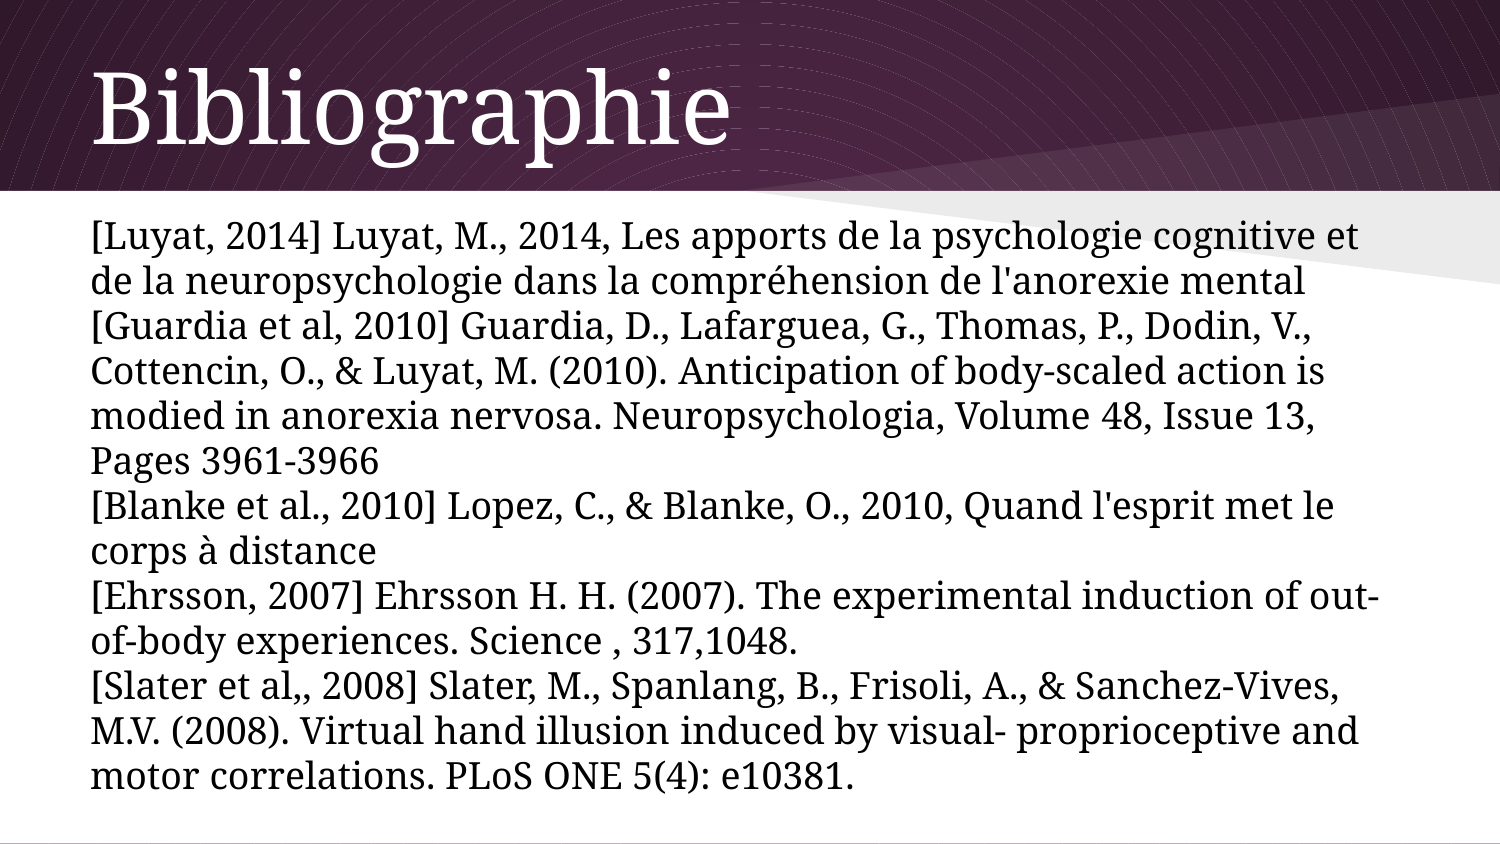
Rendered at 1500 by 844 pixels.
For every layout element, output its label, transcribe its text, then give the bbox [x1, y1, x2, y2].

list [Luyat, 2014] Luyat, M., 2014, Les apports de la psychologie cognitive et de la neuropsychologie dans la compréhension de l'anorexie mental [Guardia et al, 2010] Guardia, D., Lafarguea, G., Thomas, P., Dodin, V., Cottencin, O., & Luyat, M. (2010). Anticipation of body-scaled action is modied in anorexia nervosa. Neuropsychologia, Volume 48, Issue 13, Pages 3961-3966 [Blanke et al., 2010] Lopez, C., & Blanke, O., 2010, Quand l'esprit met le corps à distance [Ehrsson, 2007] Ehrsson H. H. (2007). The experimental induction of out-of-body experiences. Science , 317,1048. [Slater et al,, 2008] Slater, M., Spanlang, B., Frisoli, A., & Sanchez-Vives, M.V. (2008). Virtual hand illusion induced by visual- proprioceptive and motor correlations. PLoS ONE 5(4): e10381. [75, 196, 1425, 808]
title Bibliographie [75, 33, 1425, 175]
